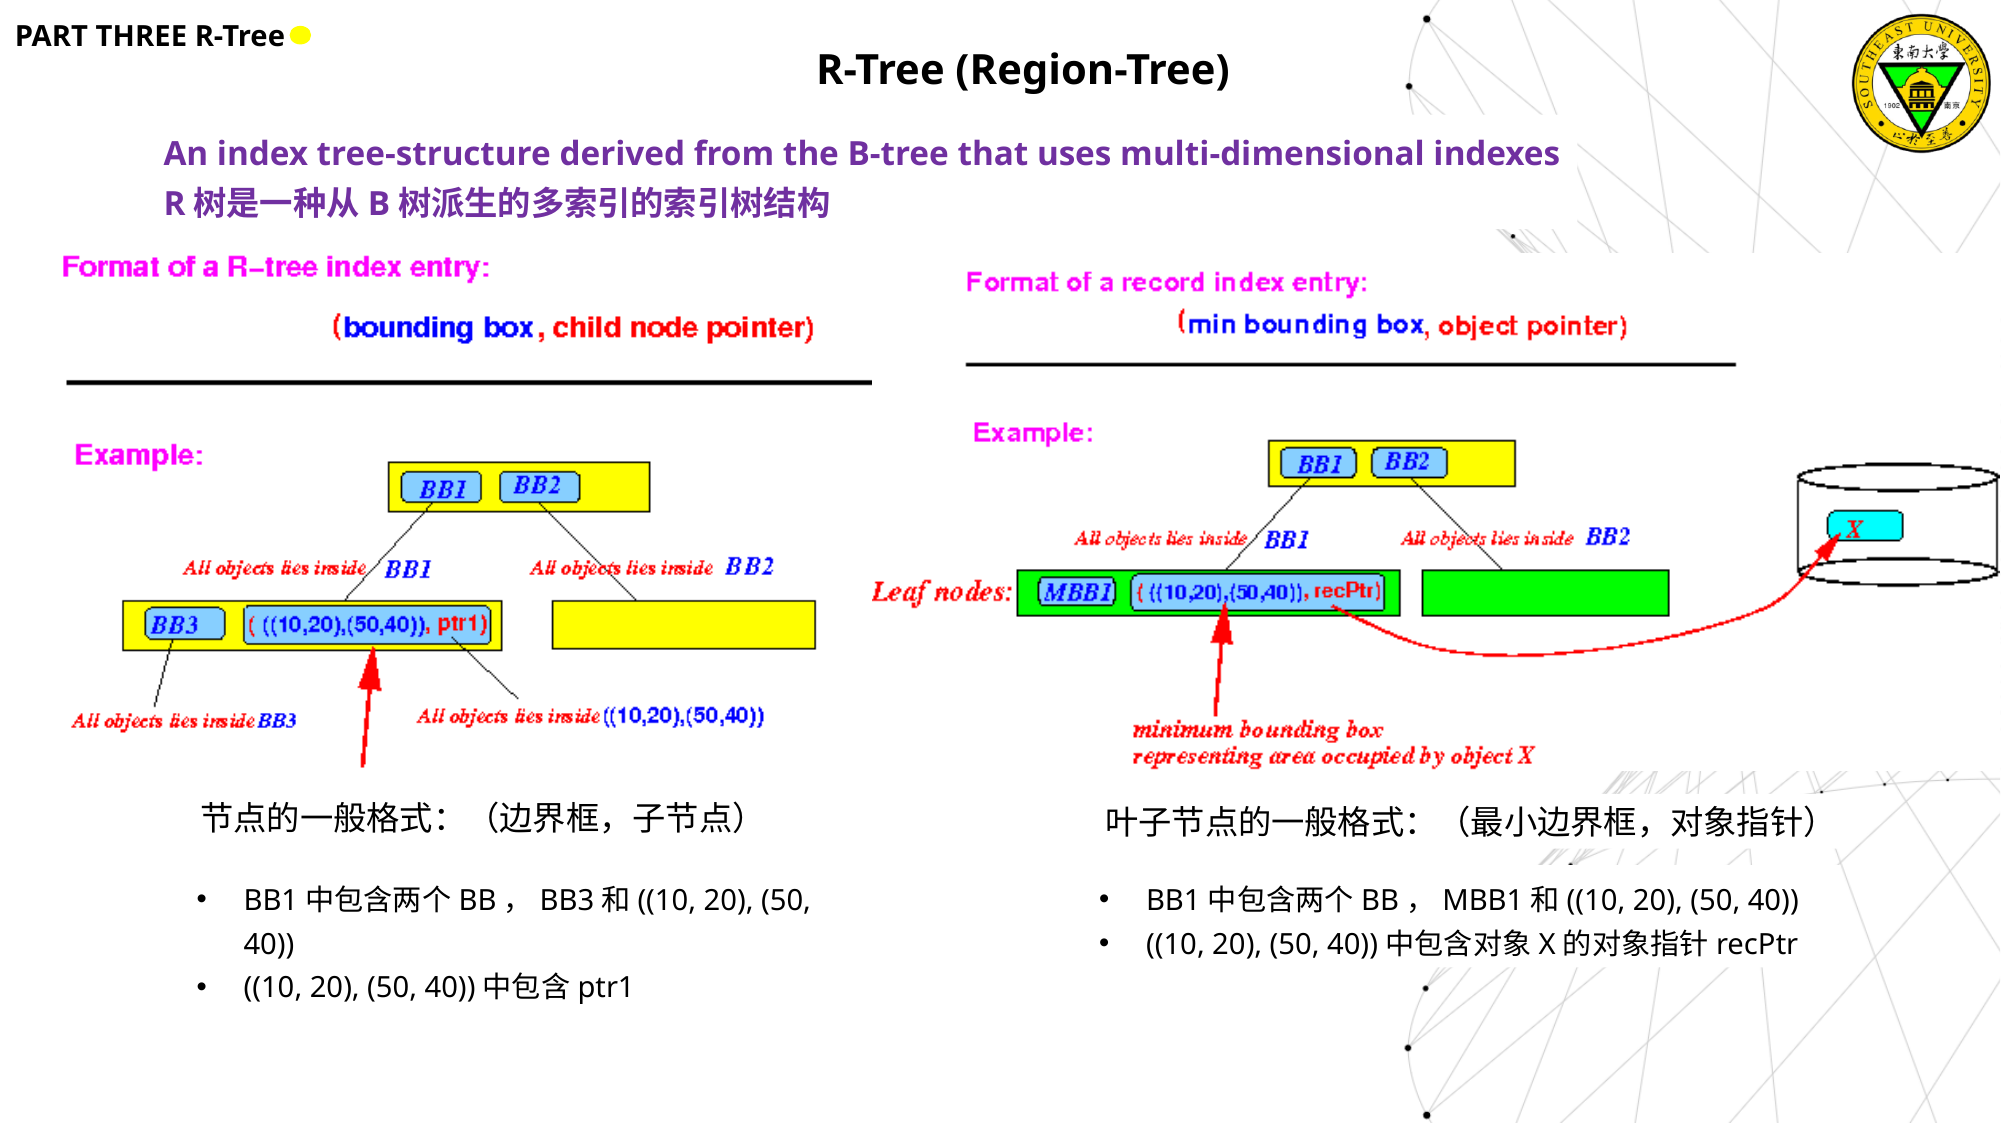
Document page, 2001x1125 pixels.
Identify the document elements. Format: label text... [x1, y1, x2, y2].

text_box 节点的一般格式：（边界框，子节点） [185, 790, 781, 845]
text_box BB1中包含两个BB，BB3和((10, 20), (50, 40)) ((10, 20), (50, 40))中包含ptr1 [181, 865, 853, 1011]
text_box PART THREE R-Tree [0, 9, 301, 60]
picture [0, 0, 2001, 1123]
text_box R-Tree (Region-Tree) [801, 35, 1245, 100]
text_box 叶子节点的一般格式：（最小边界框，对象指针） [1090, 793, 1852, 849]
text_box BB1中包含两个BB，MBB1和((10, 20), (50, 40)) ((10, 20), (50, 40))中包含对象X的对象指针recPtr [1084, 865, 1841, 968]
text_box An index tree-structure derived from the B-tree that uses multi-dimensional indexes R树是一种从B树派生的多索引的索引树结构 [148, 114, 1578, 230]
text_box [288, 24, 313, 46]
